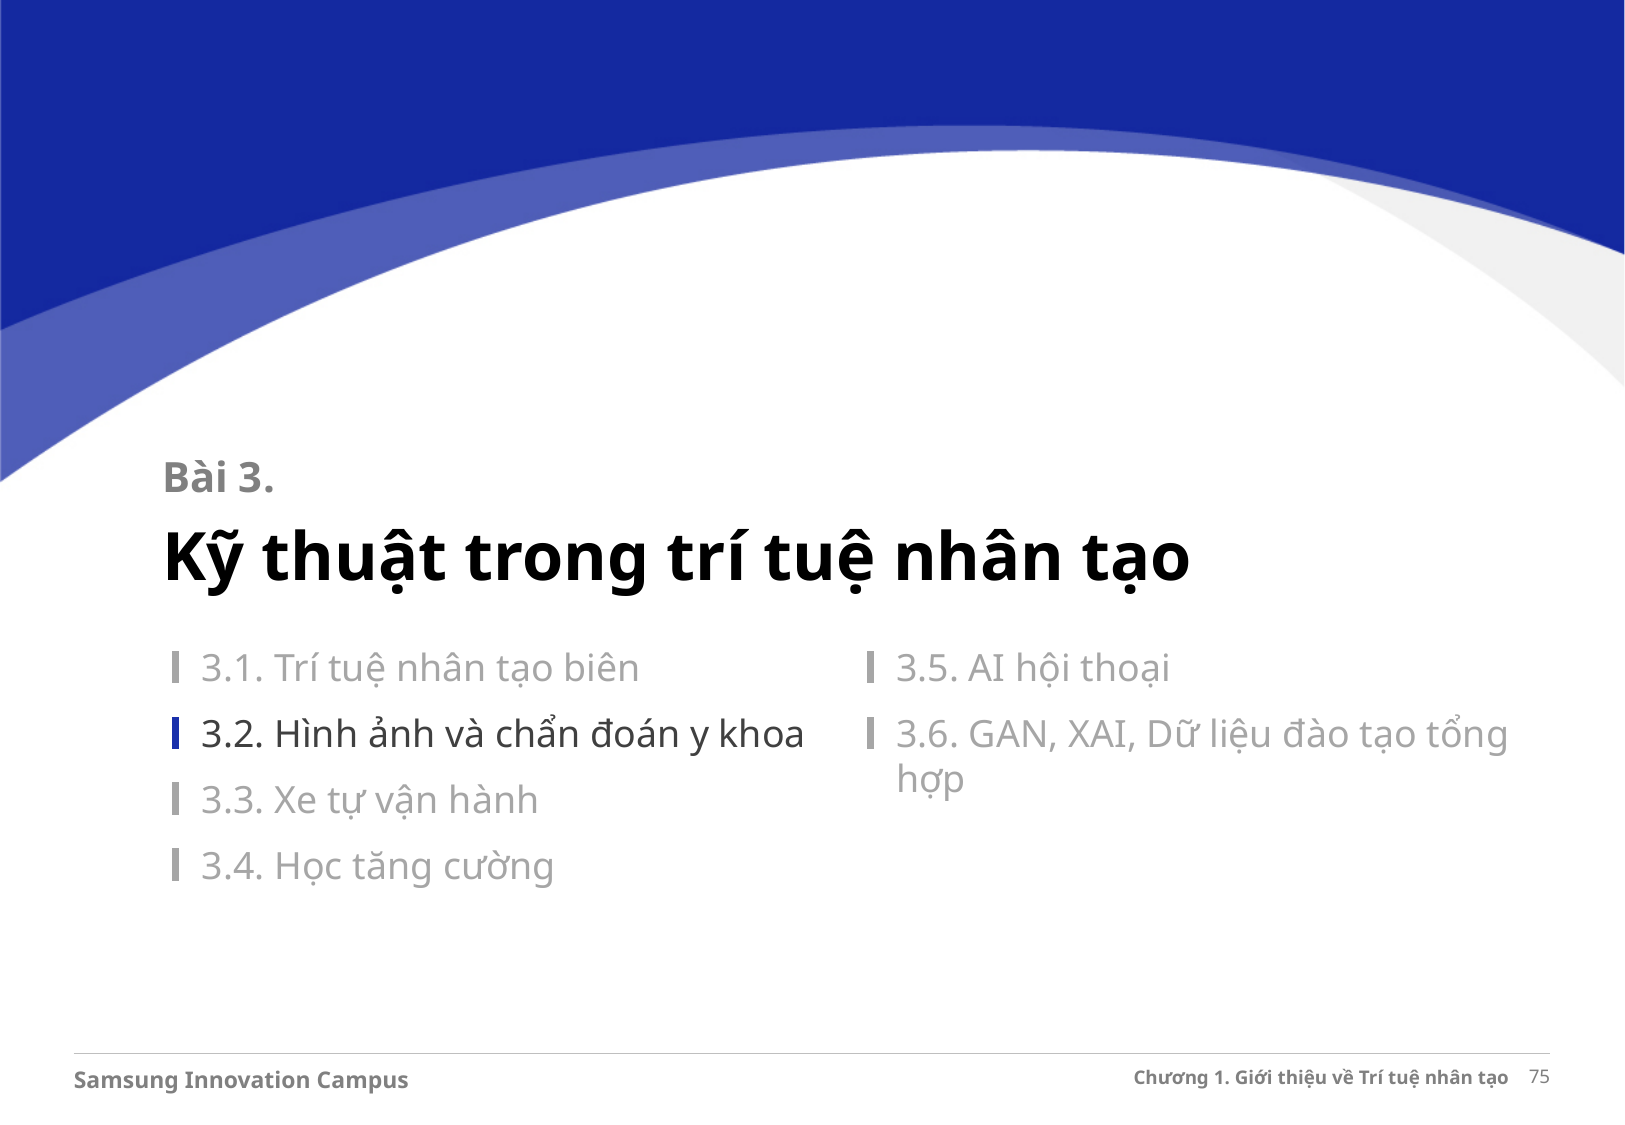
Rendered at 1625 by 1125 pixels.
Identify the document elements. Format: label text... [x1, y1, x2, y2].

text_box Bài 3. [161, 450, 1062, 502]
text_box 3.1. Trí tuệ nhân tạo biên 3.2. Hình ảnh và chẩn đoán y khoa 3.3. Xe tự vận hành 3.4. Học tăng cường 3.5. AI hội thoại 3.6. GAN, XAI, Dữ liệu đào tạo tổng hợp [172, 643, 1533, 918]
picture [0, 0, 1625, 1125]
text_box Kỹ thuật trong trí tuệ nhân tạo [161, 513, 1625, 595]
